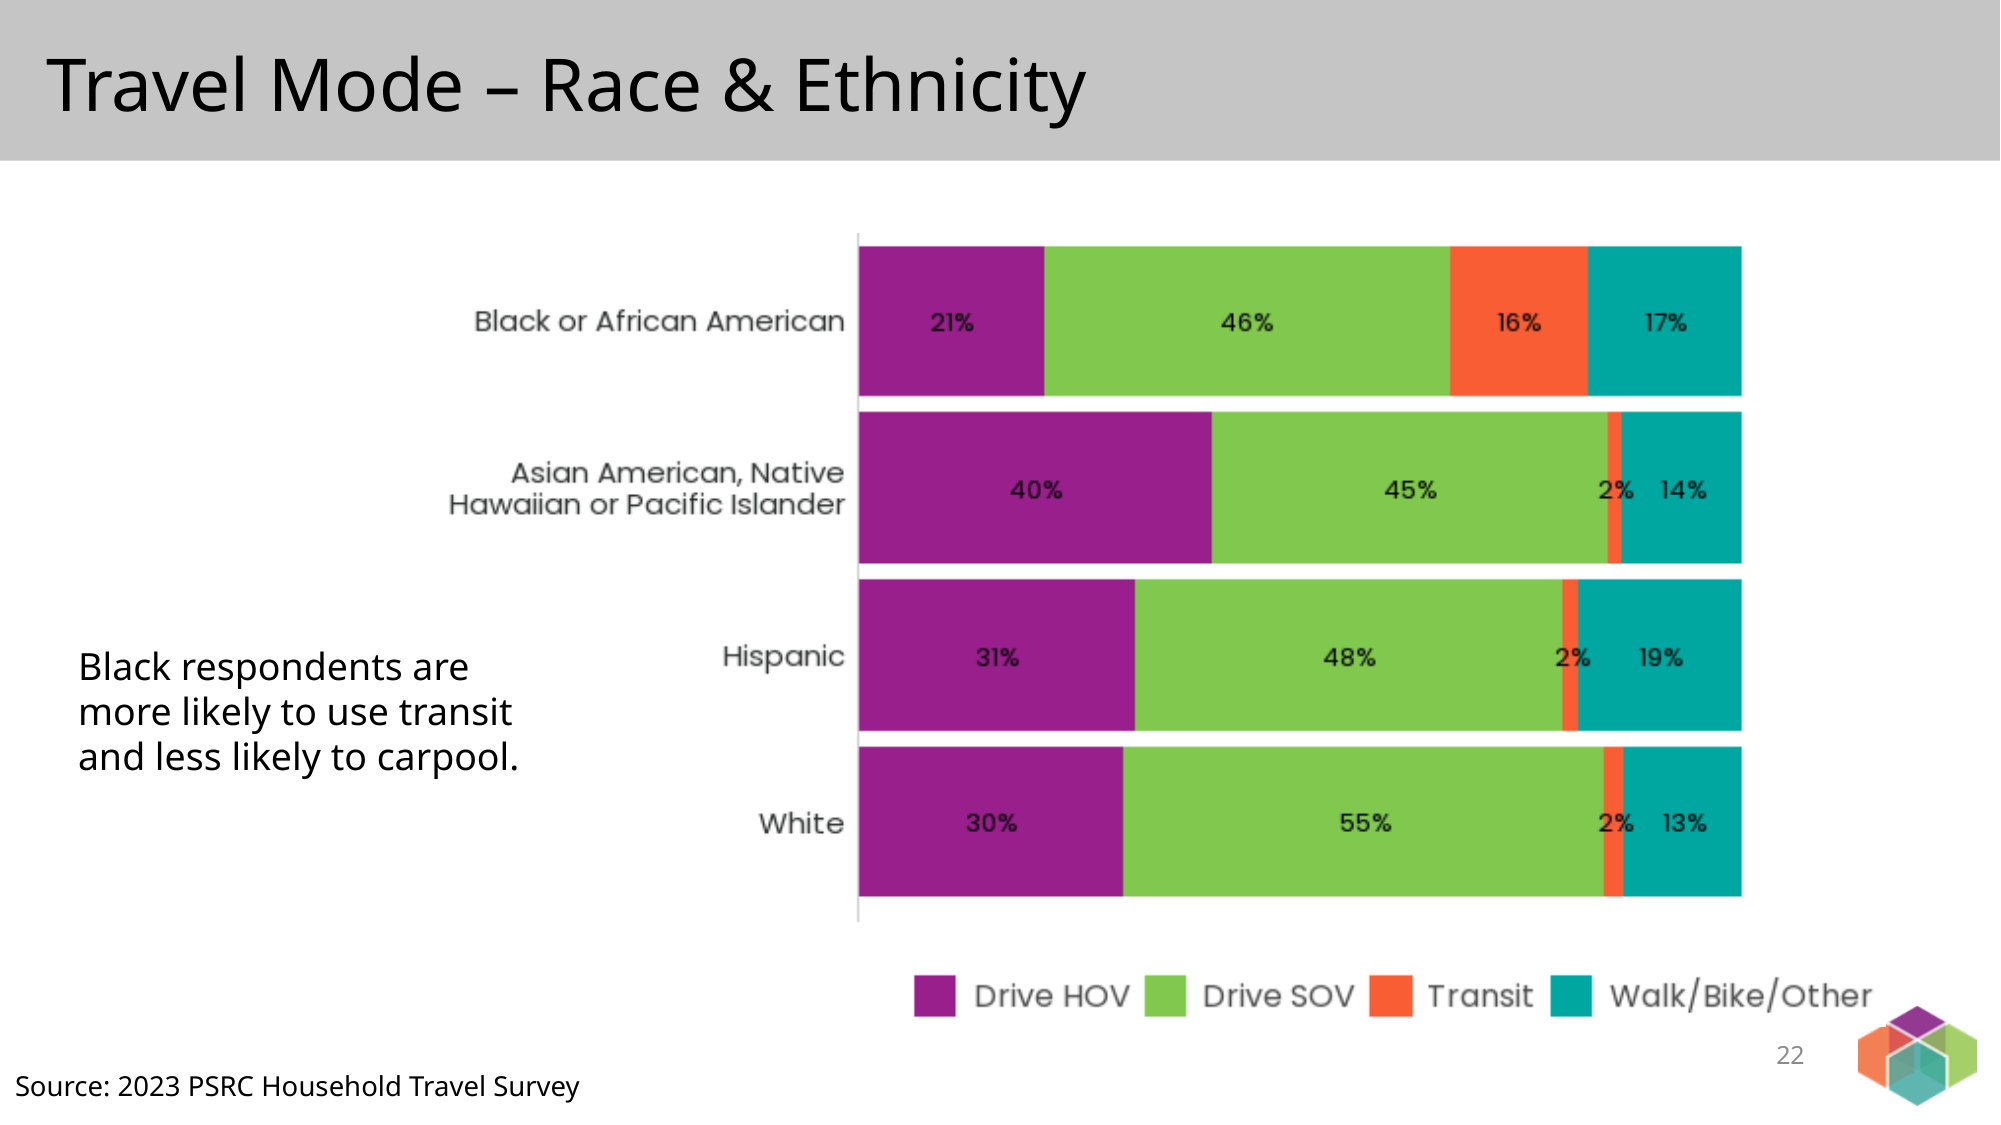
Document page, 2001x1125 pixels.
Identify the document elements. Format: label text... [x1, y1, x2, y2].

text_box Black respondents are more likely to use transit and less likely to carpool. [63, 635, 440, 785]
picture [440, 233, 1977, 1106]
list Source: 2023 PSRC Household Travel Survey [0, 1065, 596, 1119]
slide_number 22 [1733, 1027, 1820, 1087]
title Travel Mode – Race & Ethnicity [31, 38, 1757, 139]
